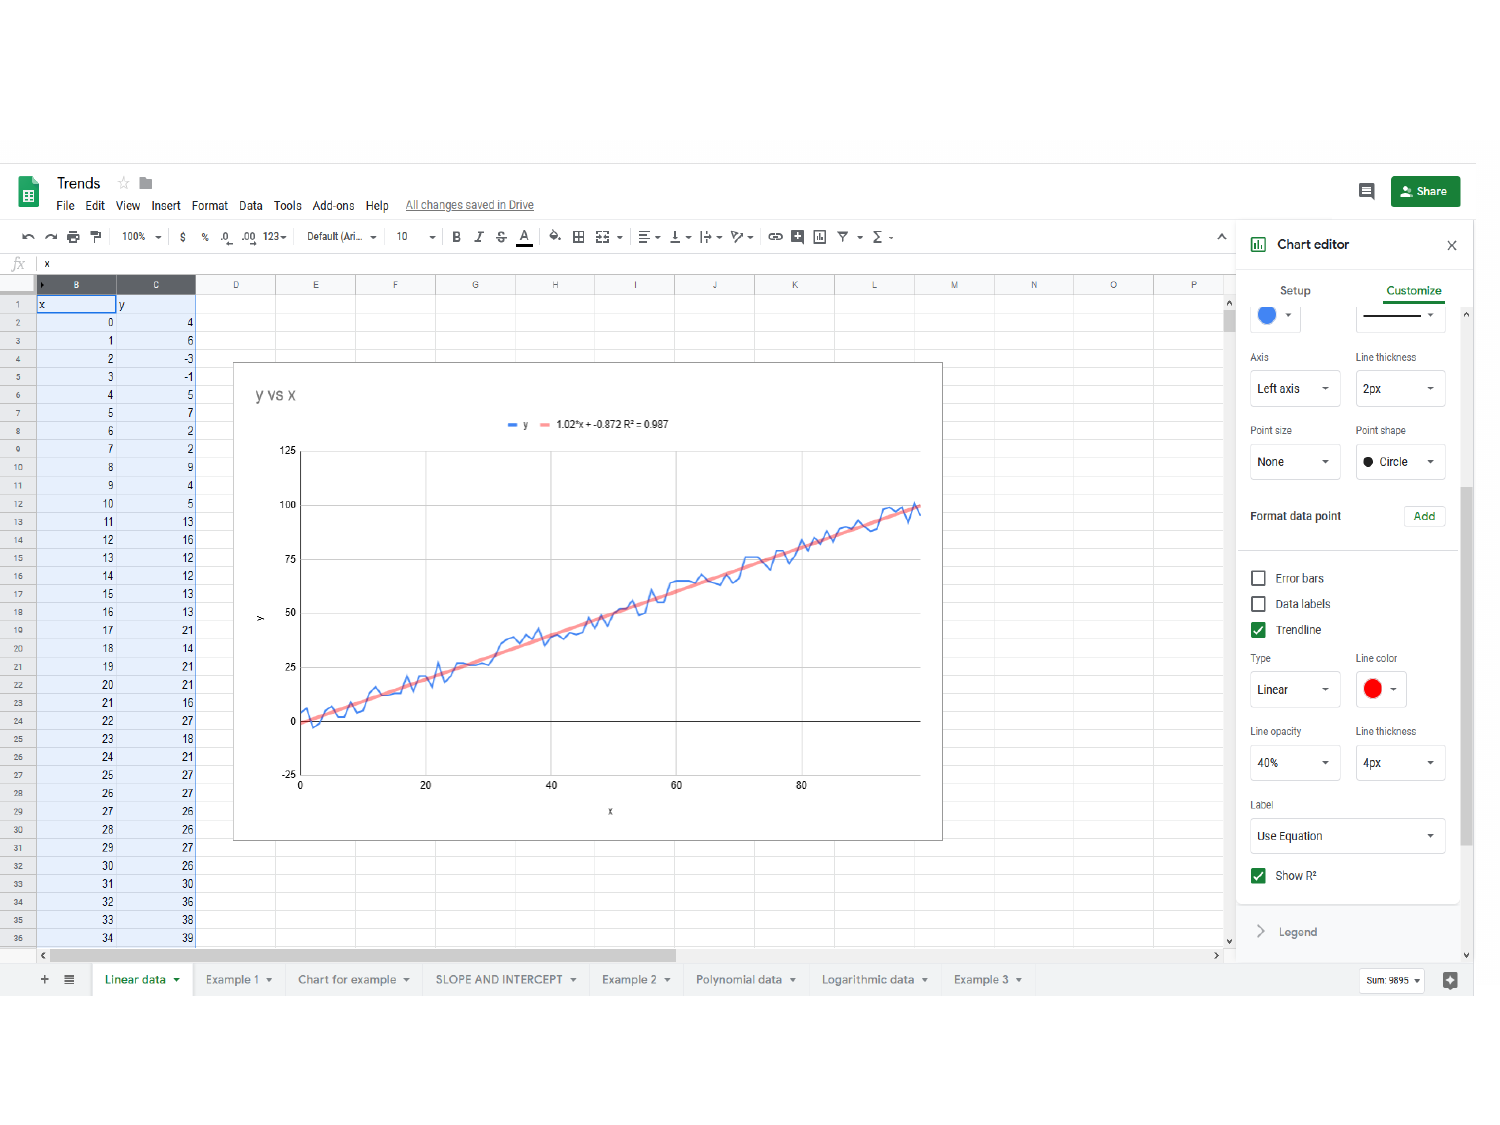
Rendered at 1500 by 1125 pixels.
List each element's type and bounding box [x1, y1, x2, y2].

picture [0, 140, 1500, 997]
